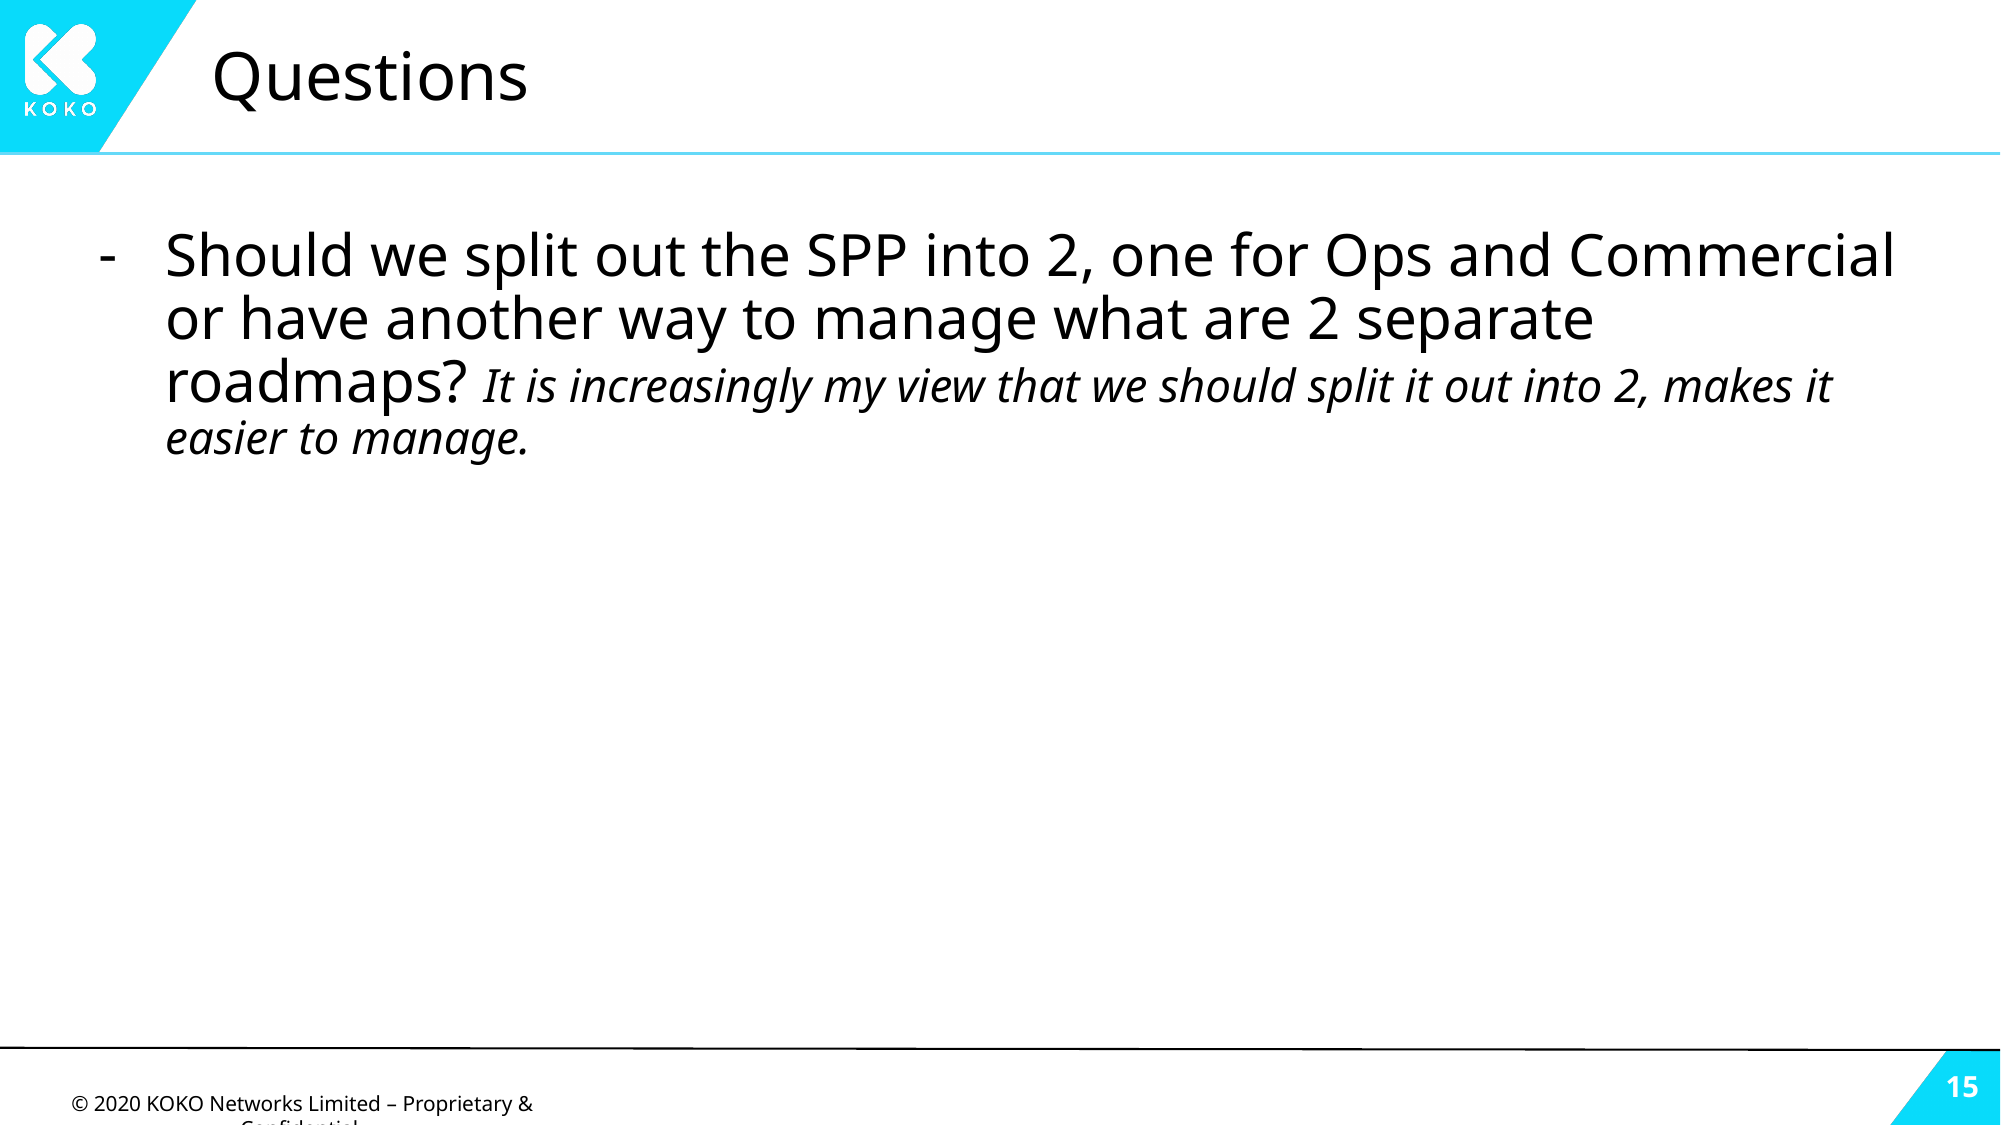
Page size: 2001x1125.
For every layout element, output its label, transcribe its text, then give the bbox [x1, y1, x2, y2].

picture [0, 0, 197, 152]
picture [1891, 1051, 1971, 1125]
subtitle Should we split out the SPP into 2, one for Ops and Commercial or have another way to manage what are 2 separate roadmaps? It is increasingly my view that we should split it out into 2, makes it easier to manage. [75, 218, 1925, 1015]
slide_number ‹#› [1924, 1052, 2000, 1125]
title Questions [196, 15, 1925, 144]
